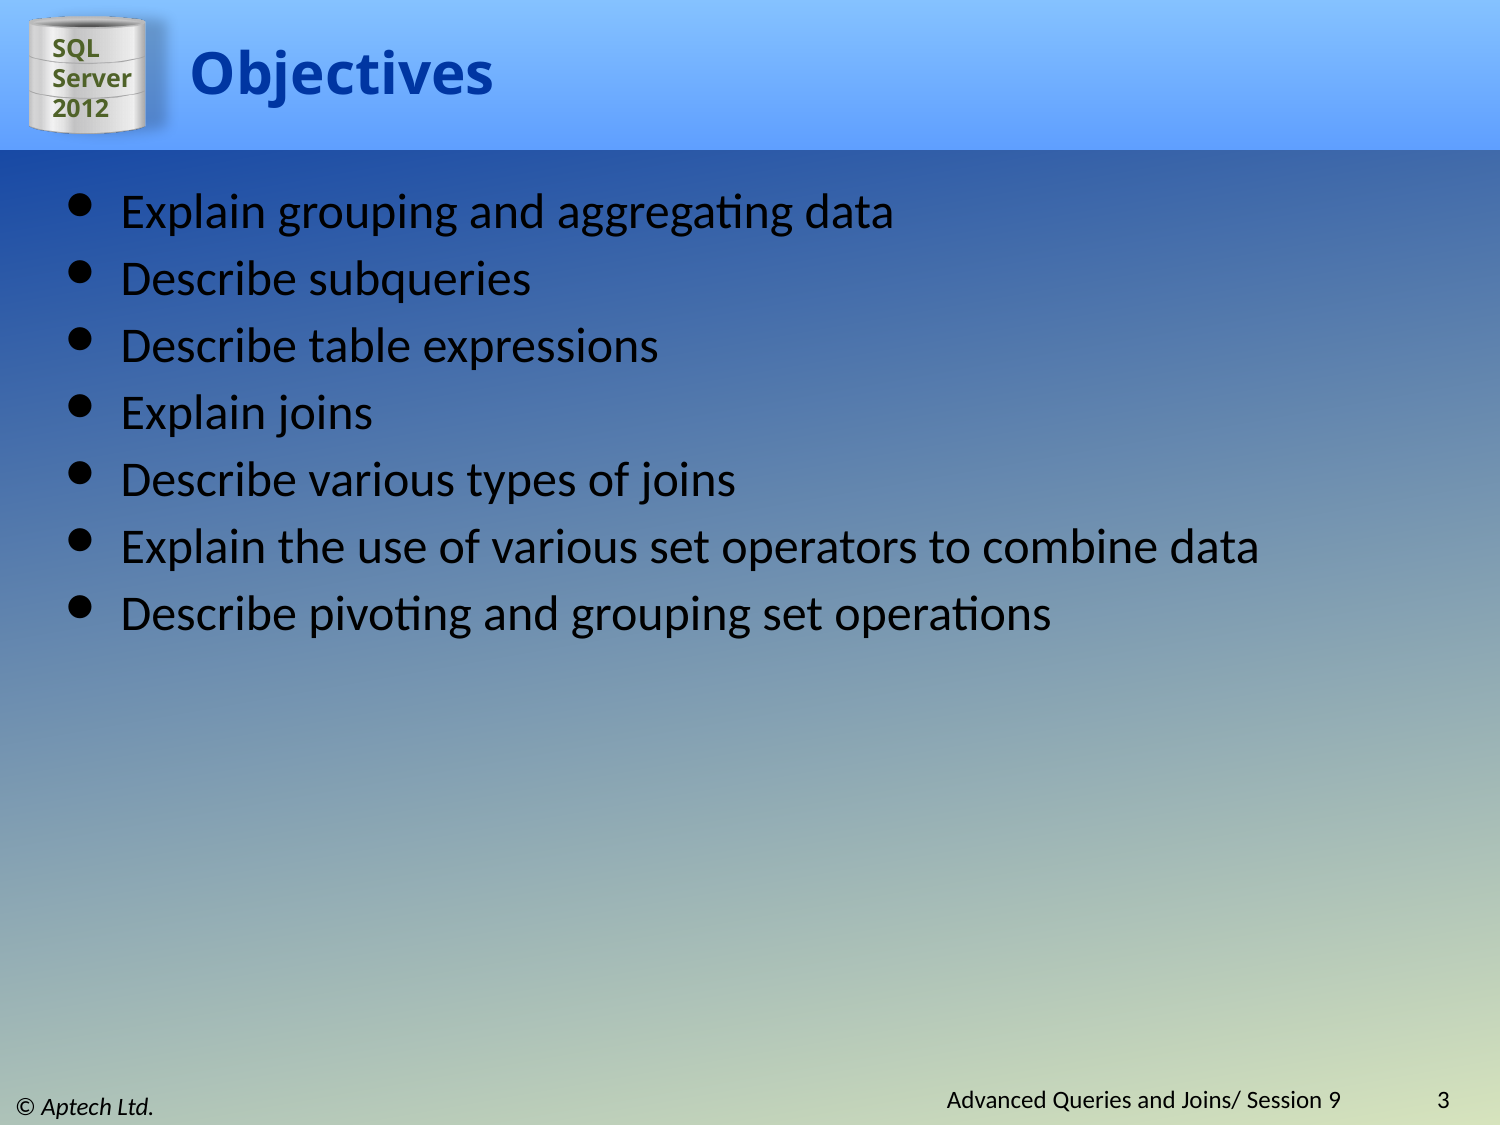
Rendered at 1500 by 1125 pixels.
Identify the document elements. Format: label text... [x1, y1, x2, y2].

slide_number 3 [1363, 1084, 1465, 1113]
picture [24, 0, 150, 150]
footer Advanced Queries and Joins/ Session 9 [375, 1084, 1363, 1113]
title Objectives [174, 37, 1426, 106]
text_box Explain grouping and aggregating data Describe subqueries Describe table expressions Explain joins Describe various types of joins Explain the use of various set operators to combine data Describe pivoting and grouping set operations [49, 187, 1400, 680]
